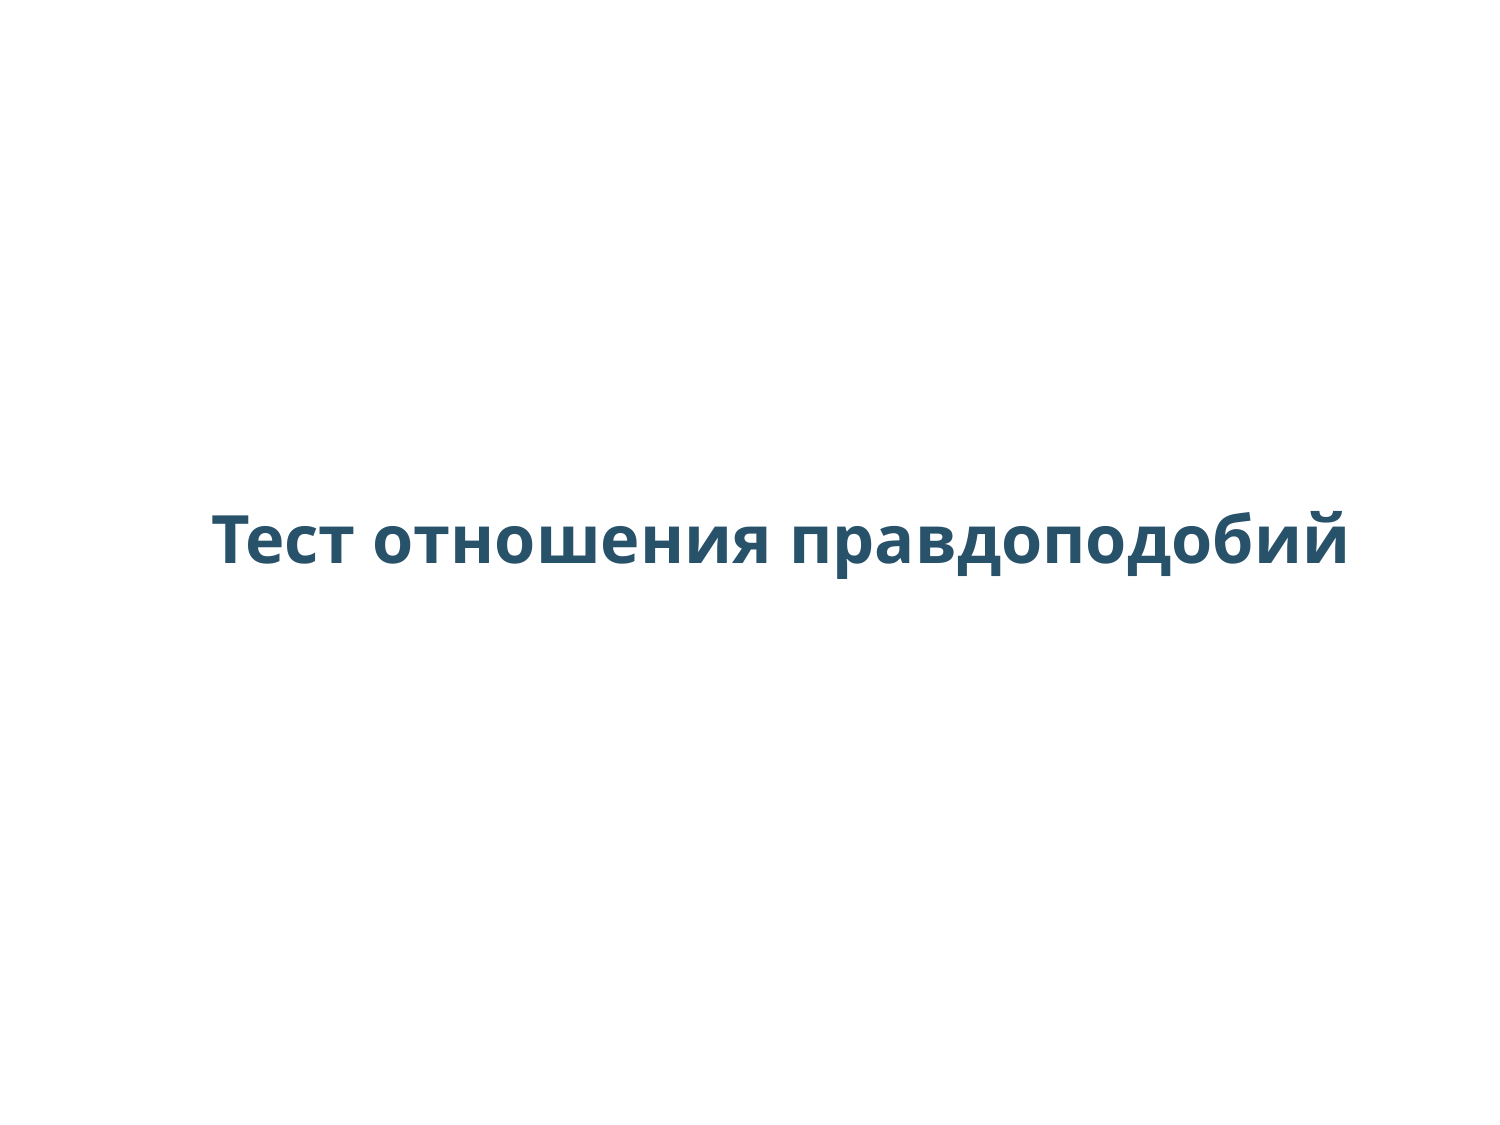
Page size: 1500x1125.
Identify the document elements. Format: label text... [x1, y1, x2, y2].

text_box Тест отношения правдоподобий [64, 19, 1483, 1047]
